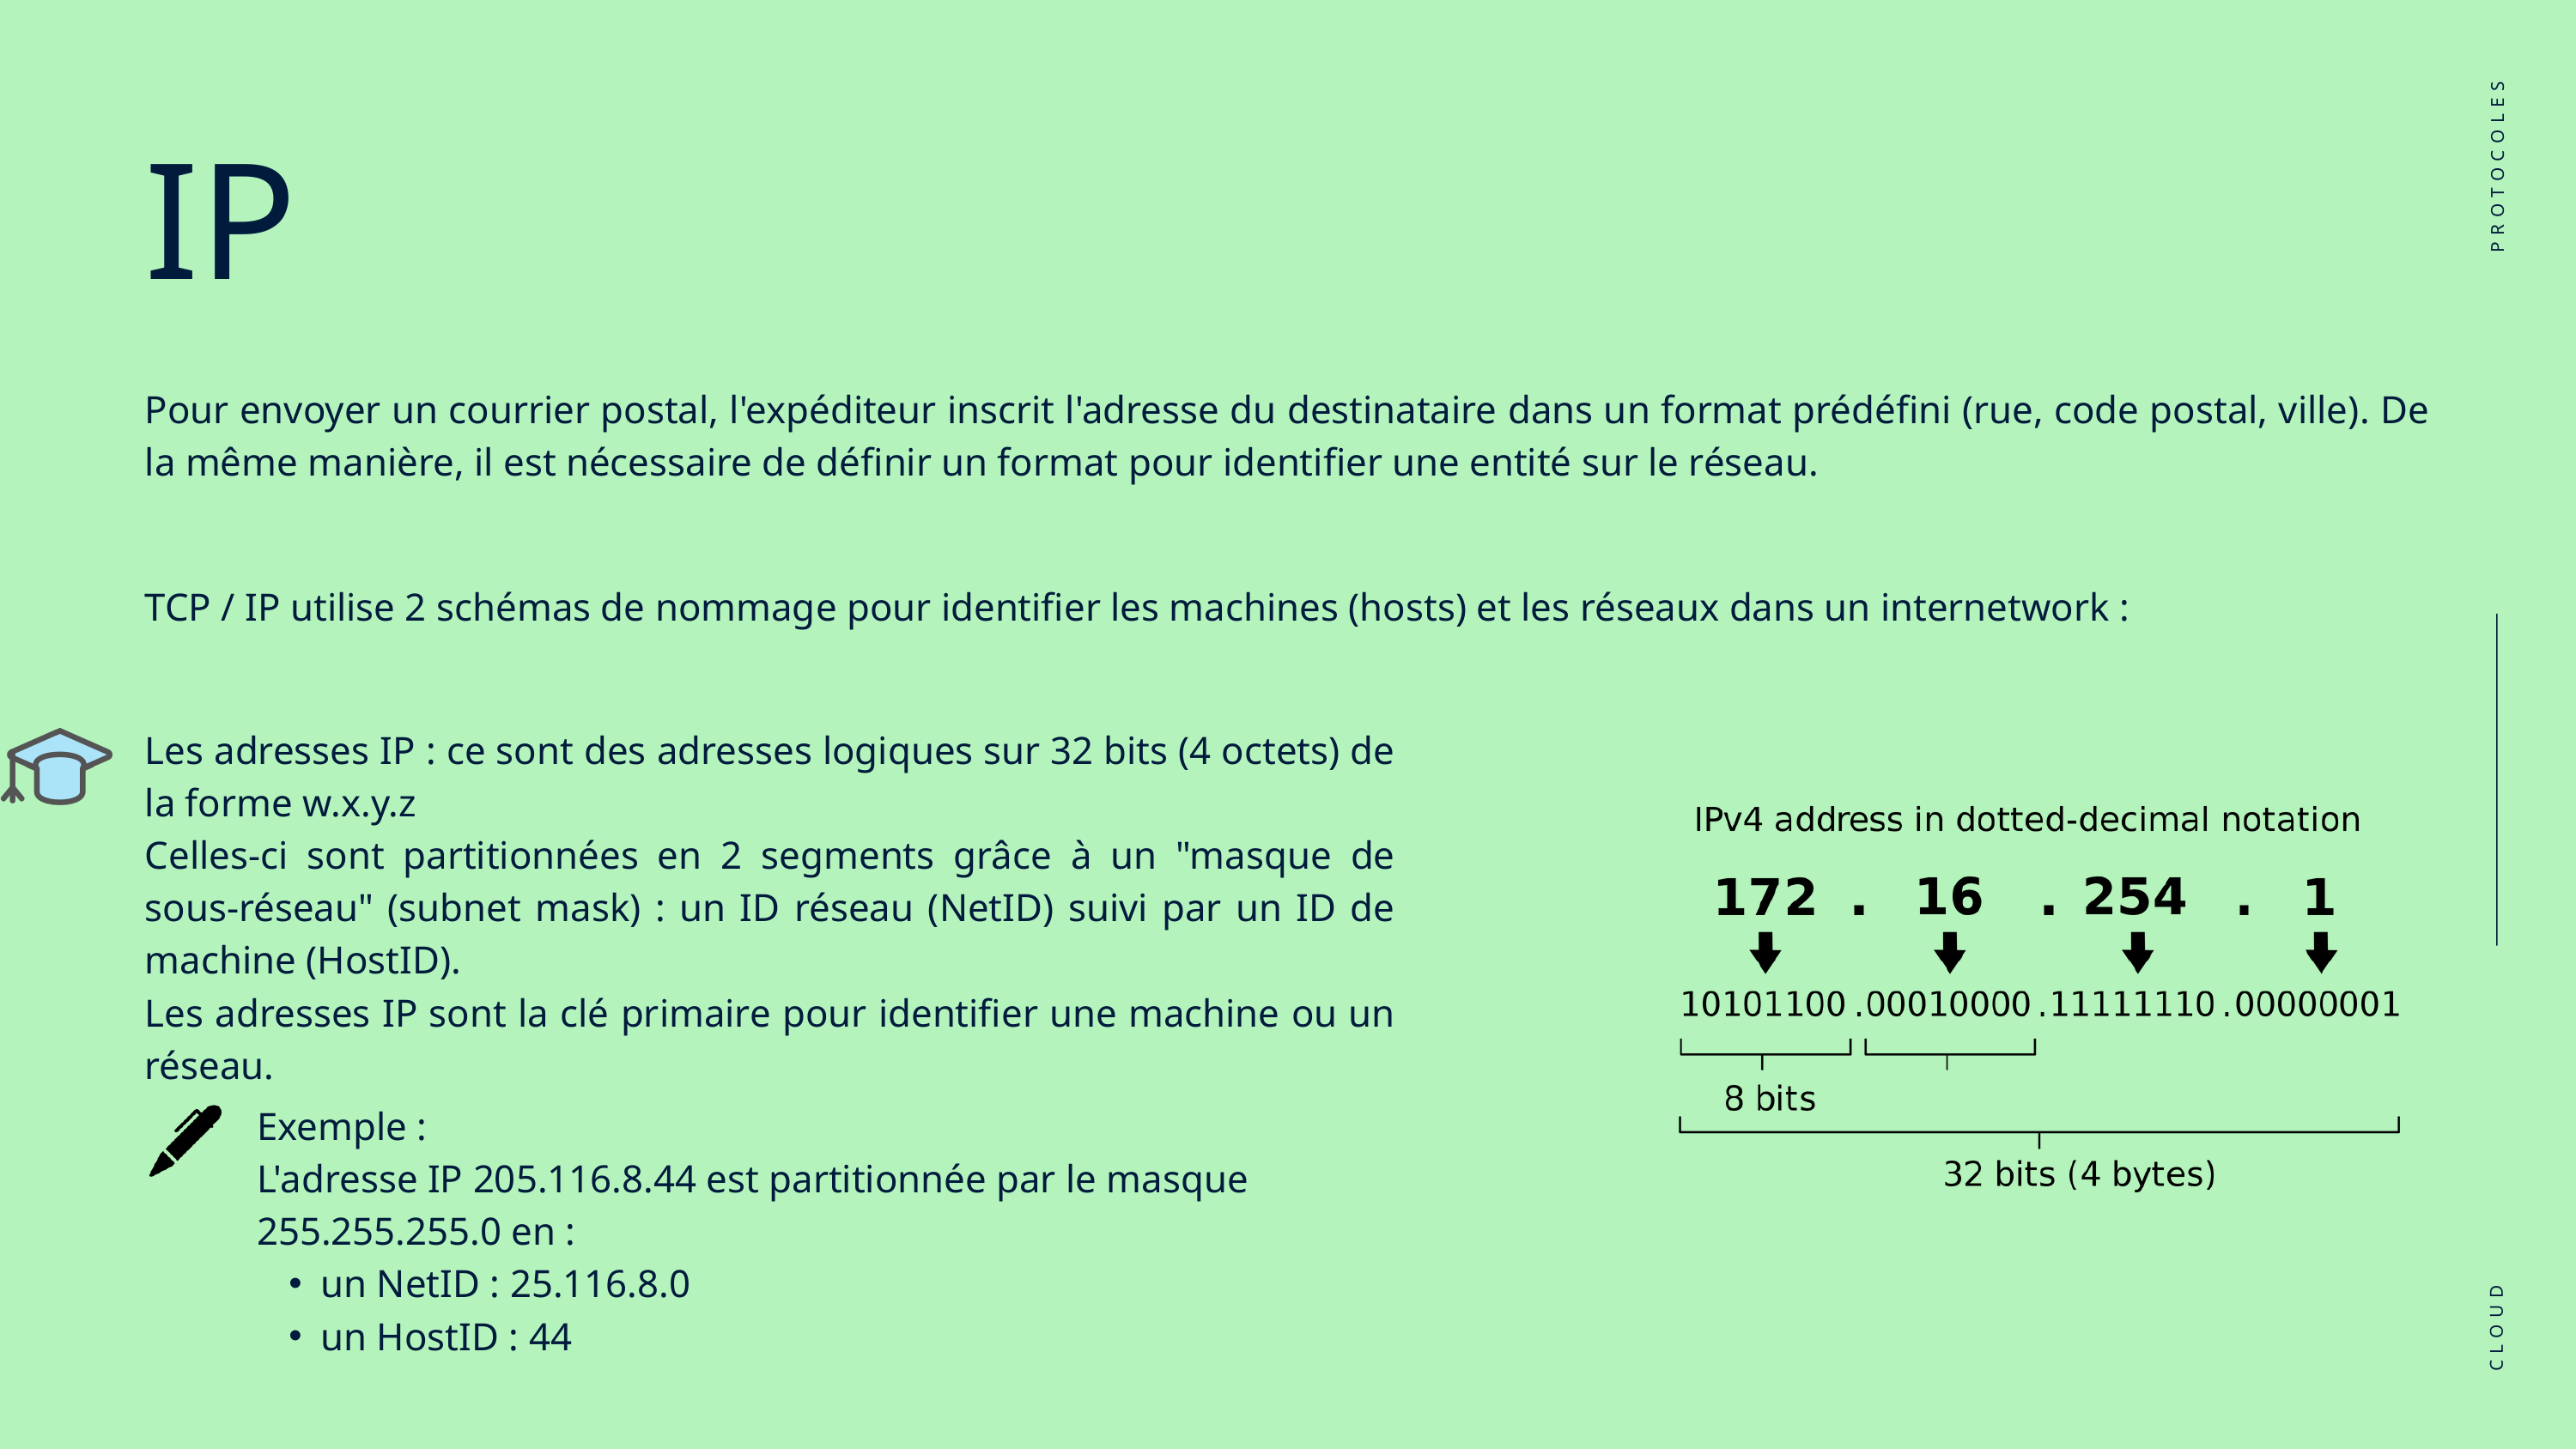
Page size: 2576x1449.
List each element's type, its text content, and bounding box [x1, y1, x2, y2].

picture [144, 1100, 222, 1177]
text_box Les adresses IP : ce sont des adresses logiques sur 32 bits (4 octets) de la forme w.x.y.z Celles-ci sont partitionnées en 2 segments grâce à un "masque de sous-réseau" (subnet mask) : un ID réseau (NetID) suivi par un ID de machine (HostID). Les adresses IP sont la clé primaire pour identifier une machine ou un réseau. [144, 718, 1397, 1088]
picture [1650, 764, 2432, 1233]
text_box Exemple : L'adresse IP 205.116.8.44 est partitionnée par le masque 255.255.255.0 en : un NetID : 25.116.8.0 un HostID : 44 [257, 1094, 1397, 1358]
text_box Pour envoyer un courrier postal, l'expéditeur inscrit l'adresse du destinataire dans un format prédéfini (rue, code postal, ville). De la même manière, il est nécessaire de définir un format pour identifier une entité sur le réseau. [144, 378, 2432, 537]
text_box CLOUD [2486, 925, 2506, 1372]
text_box PROTOCOLES [2487, 82, 2508, 614]
picture [0, 728, 112, 805]
text_box IP [144, 86, 708, 312]
text_box TCP / IP utilise 2 schémas de nommage pour identifier les machines (hosts) et les réseaux dans un internetwork : [144, 575, 2304, 629]
